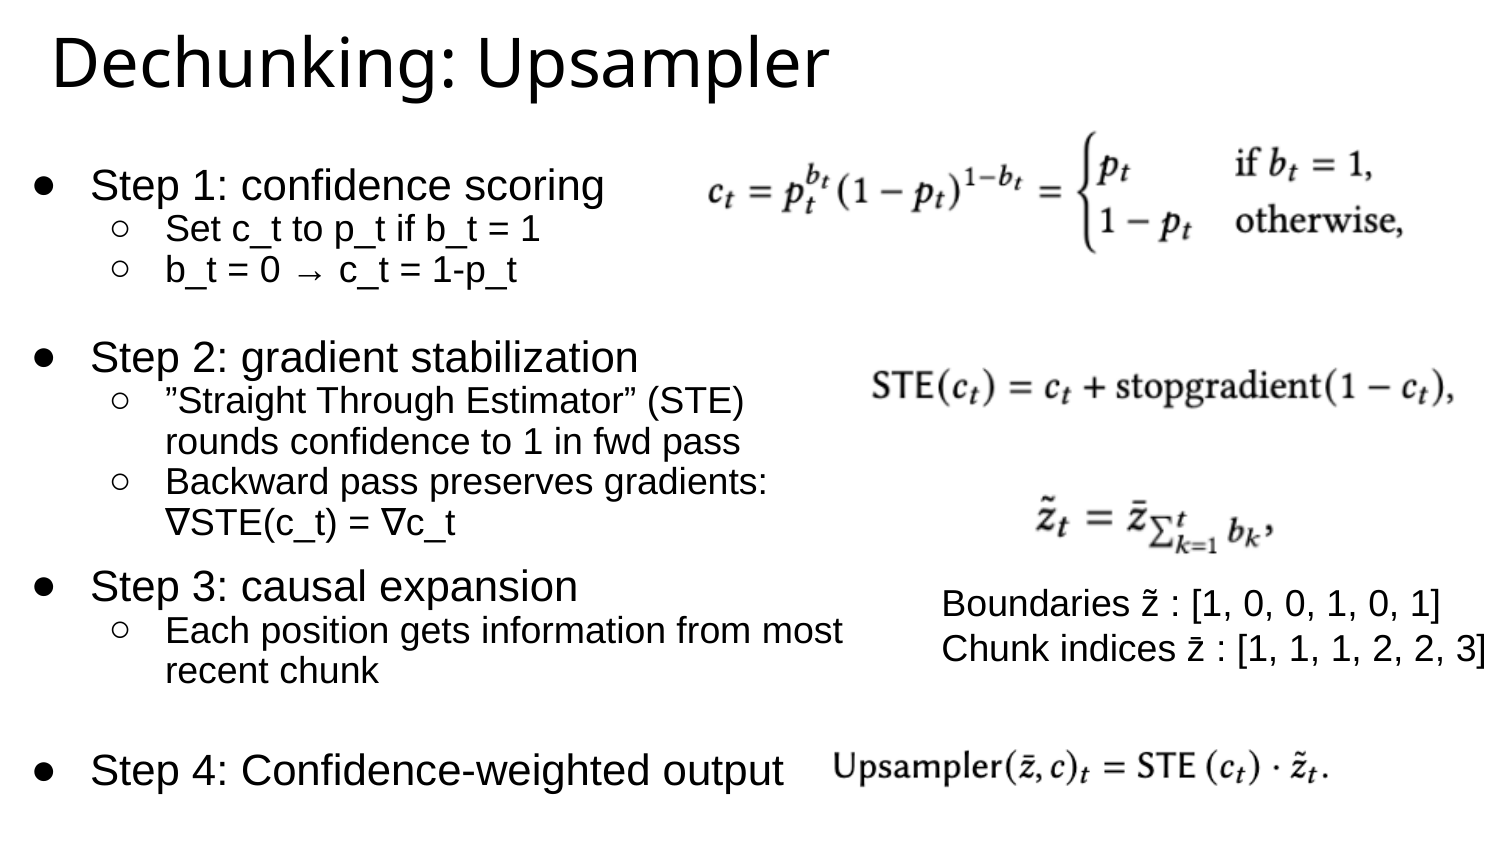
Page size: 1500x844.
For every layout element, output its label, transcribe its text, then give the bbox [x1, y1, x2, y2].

title Dechunking: Upsampler [39, 0, 1334, 147]
picture [845, 349, 1465, 423]
picture [721, 742, 1500, 829]
text_box Step 1: confidence scoring Set c_t to p_t if b_t = 1 b_t = 0 → c_t = 1-p_t [0, 147, 967, 306]
picture [946, 448, 1334, 574]
text_box Step 4: Confidence-weighted output [0, 733, 967, 811]
text_box Step 3: causal expansion Each position gets information from most recent chunk [0, 548, 967, 707]
picture [642, 123, 1422, 264]
text_box Boundaries z̃ : [1, 0, 0, 1, 0, 1] Chunk indices z̄ : [1, 1, 1, 2, 2, 3] [967, 573, 1500, 675]
text_box Step 2: gradient stabilization ”Straight Through Estimator” (STE) rounds confidence to 1 in fwd pass Backward pass preserves gradients: ∇STE(c_t) = ∇c_t [0, 319, 846, 548]
